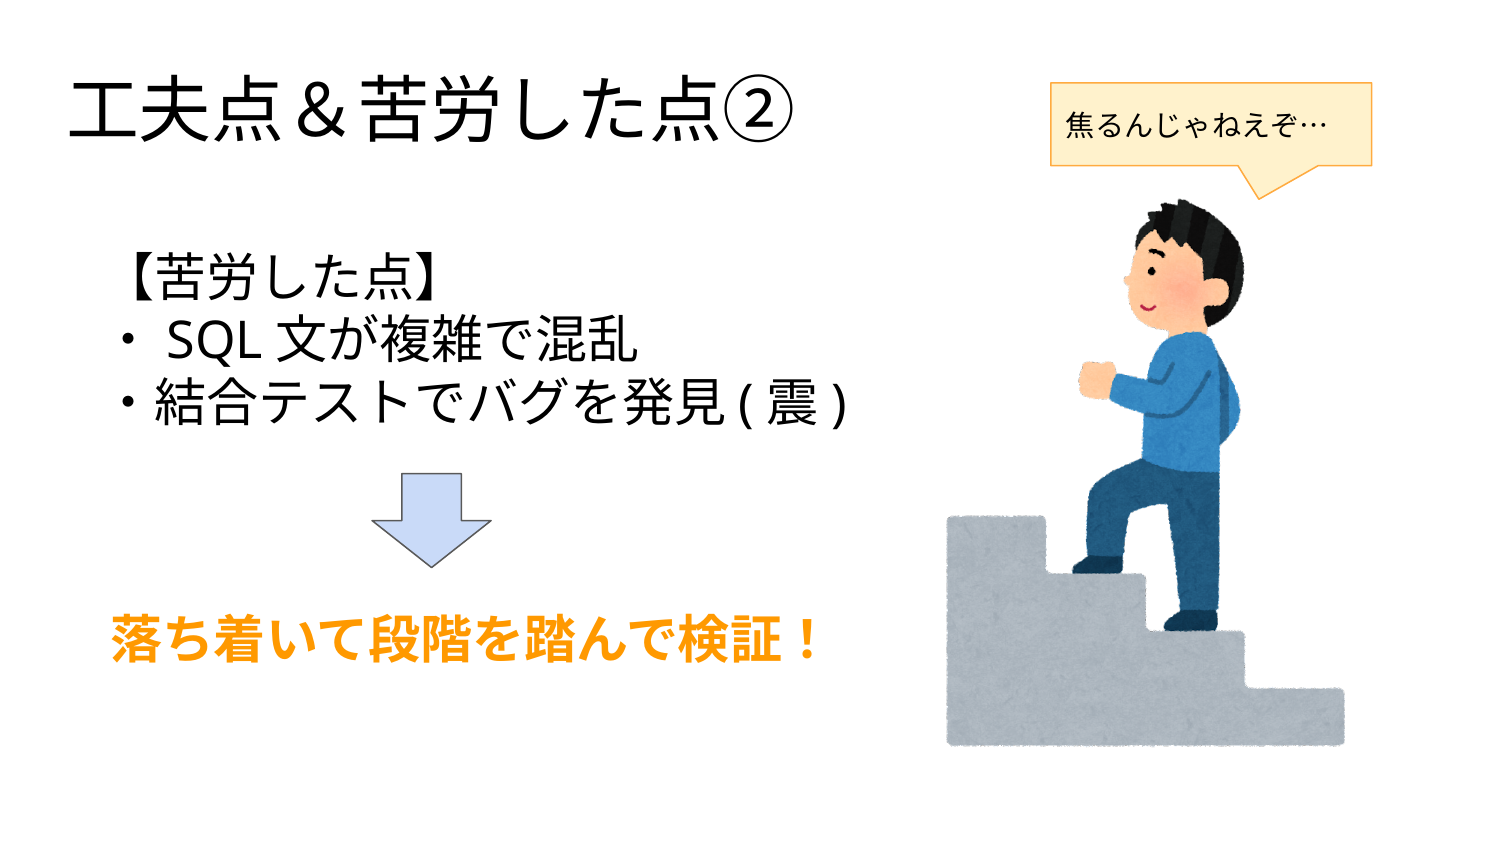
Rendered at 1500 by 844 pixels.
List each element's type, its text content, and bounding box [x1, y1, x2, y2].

text_box 焦るんじゃねえぞ… [1050, 82, 1372, 193]
text_box 落ち着いて段階を踏んで検証！ [76, 591, 867, 685]
text_box 【苦労した点】 ・SQL文が複雑で混乱 ・結合テストでバグを発見(震) [87, 229, 867, 447]
text_box [372, 473, 492, 568]
title 工夫点＆苦労した点② [51, 35, 1449, 130]
picture [909, 195, 1384, 754]
